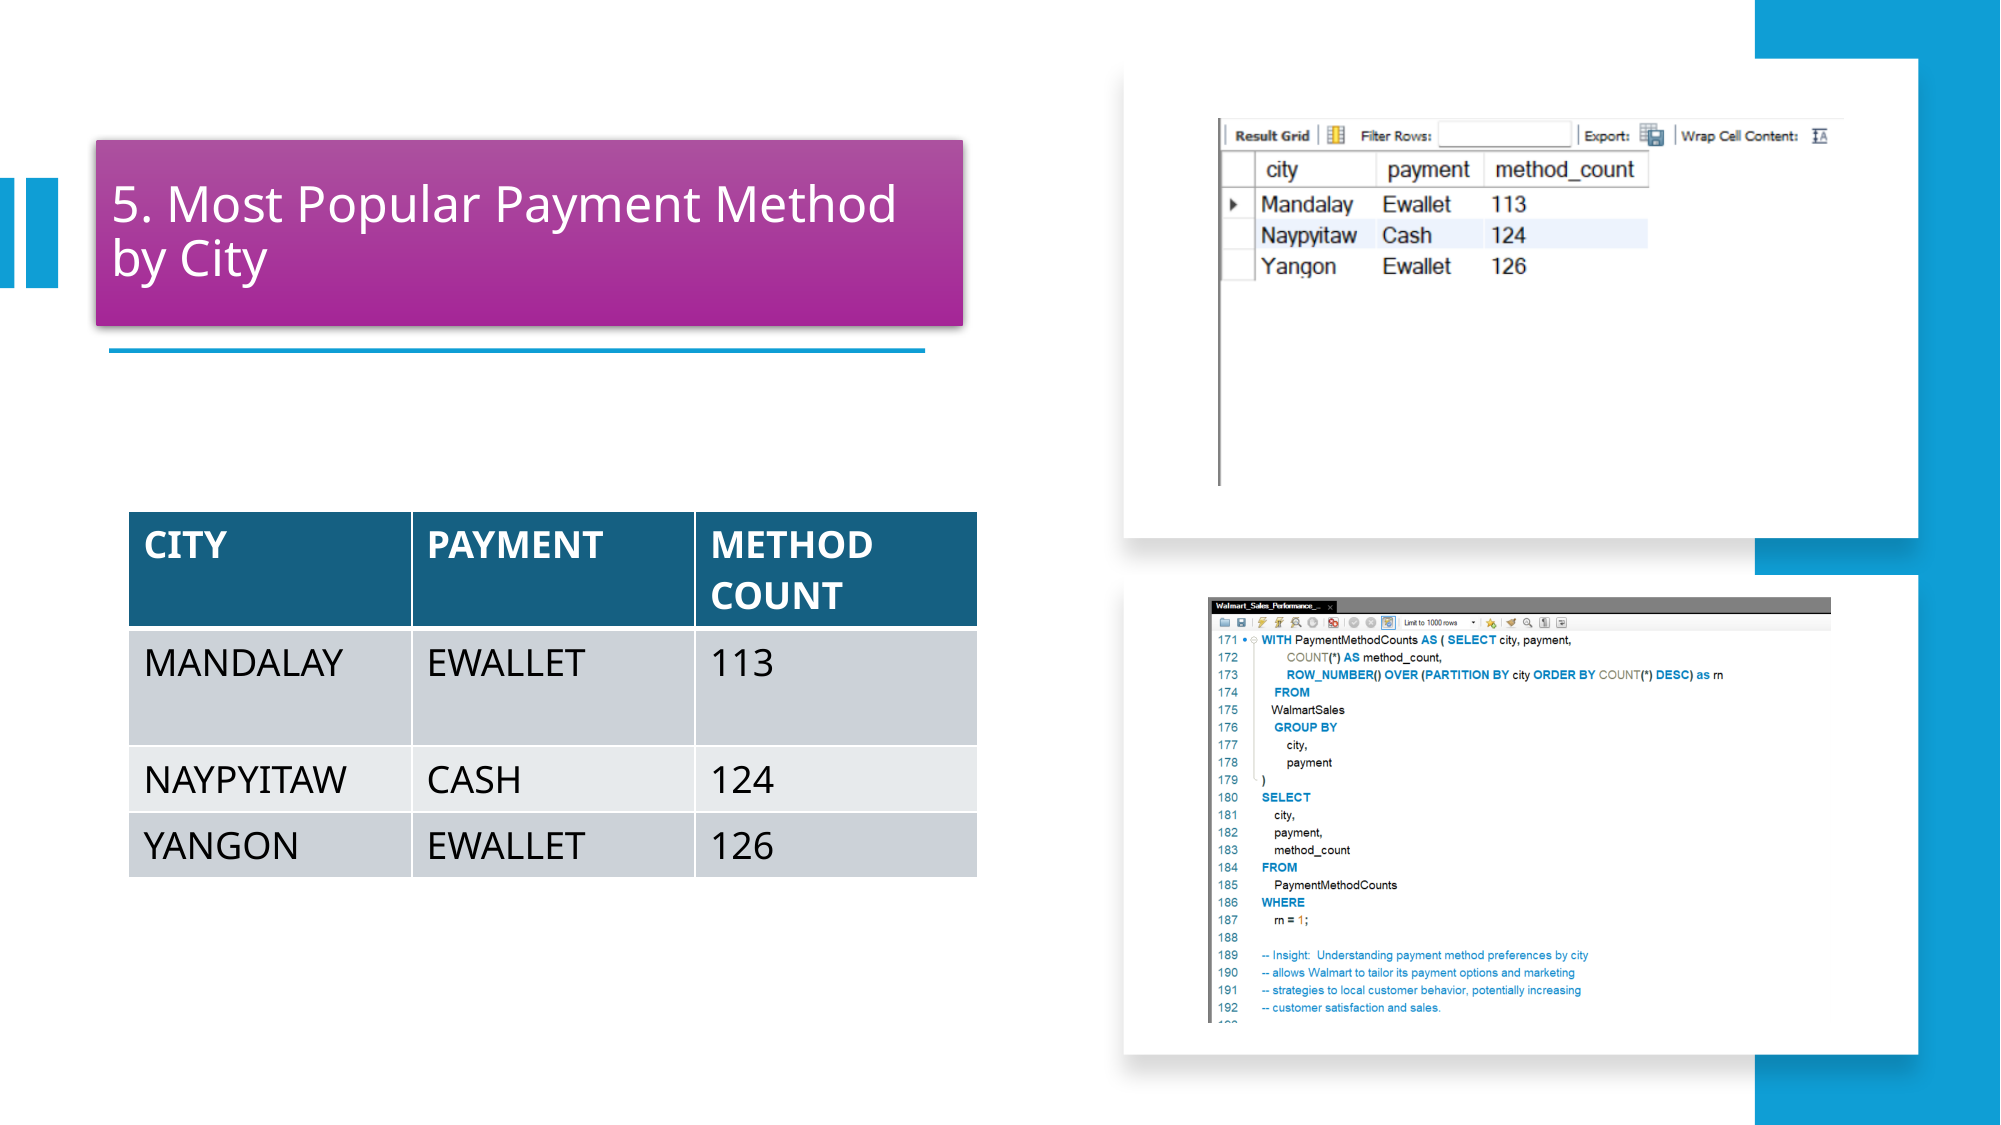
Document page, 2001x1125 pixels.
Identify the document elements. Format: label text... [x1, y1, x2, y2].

table_cell 126 [696, 813, 977, 877]
title 5. Most Popular Payment Method by City [96, 140, 963, 326]
table_cell EWALLET [413, 813, 694, 877]
table_header PAYMENT [413, 512, 694, 626]
table_cell YANGON [129, 813, 411, 877]
table_header METHOD COUNT [696, 512, 977, 626]
text_box [1122, 573, 1920, 1056]
table_header CITY [129, 512, 411, 626]
text_box [1122, 57, 1920, 540]
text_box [0, 177, 59, 289]
table_cell MANDALAY [129, 631, 411, 745]
table_cell CASH [413, 747, 694, 811]
picture [1208, 597, 1832, 1024]
table_cell NAYPYITAW [129, 747, 411, 811]
text_box [1753, 0, 2000, 1125]
table_cell EWALLET [413, 631, 694, 745]
text_box [107, 347, 927, 354]
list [1217, 117, 1844, 487]
table_cell 124 [696, 747, 977, 811]
text_box [0, 0, 1753, 1125]
table_cell 113 [696, 631, 977, 745]
